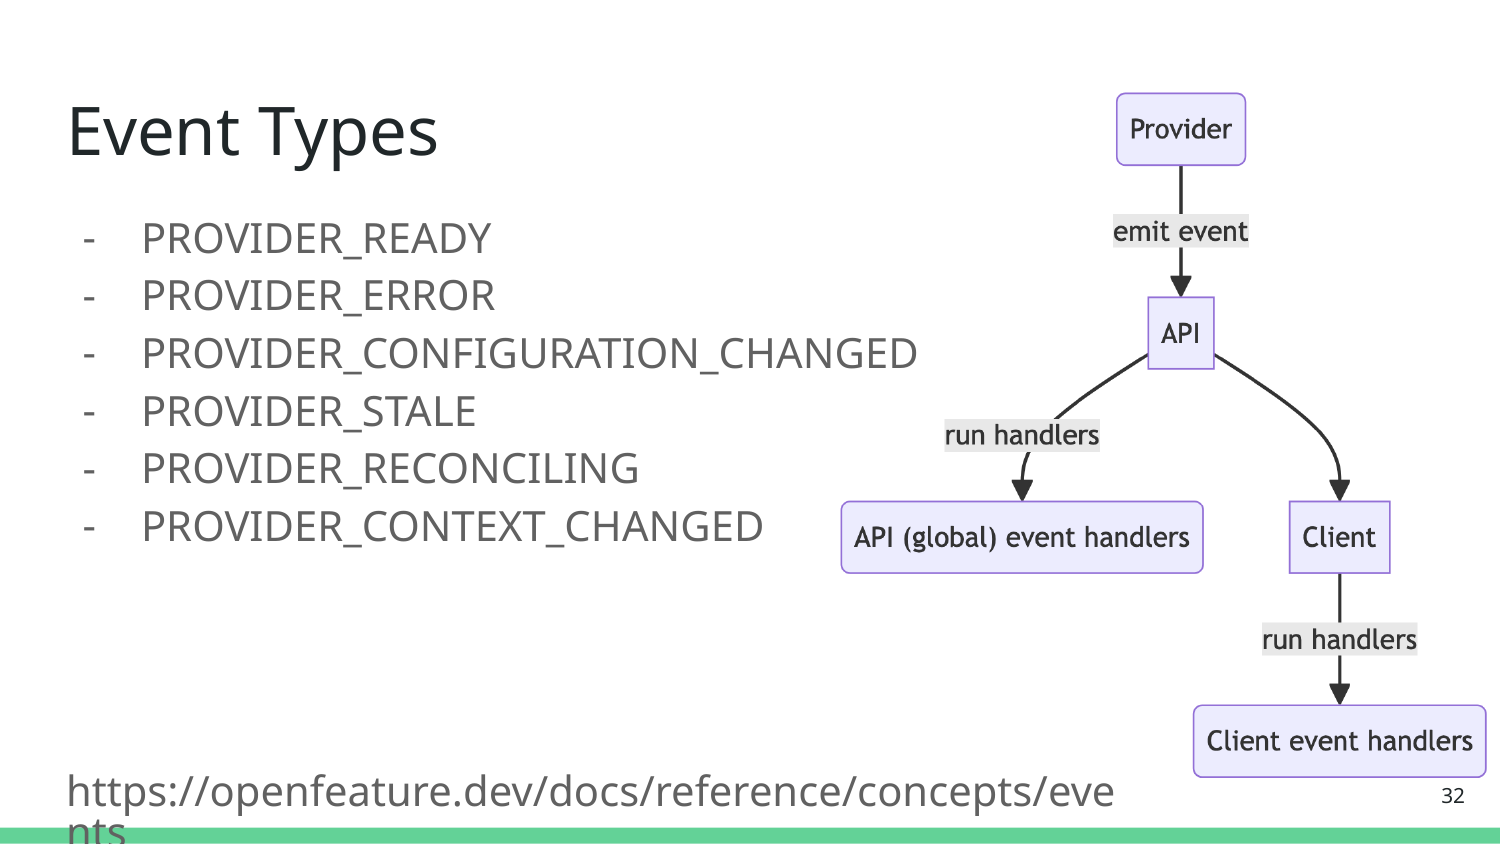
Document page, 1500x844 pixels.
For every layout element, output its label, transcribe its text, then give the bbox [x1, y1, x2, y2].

list PROVIDER_READY PROVIDER_ERROR PROVIDER_CONFIGURATION_CHANGED PROVIDER_STALE PROVIDER_RECONCILING PROVIDER_CONTEXT_CHANGED [51, 189, 826, 749]
slide_number ‹#› [1389, 792, 1480, 830]
picture [831, 85, 1491, 784]
title Event Types [51, 72, 1449, 167]
text_box https://openfeature.dev/docs/reference/concepts/events [51, 749, 1140, 837]
